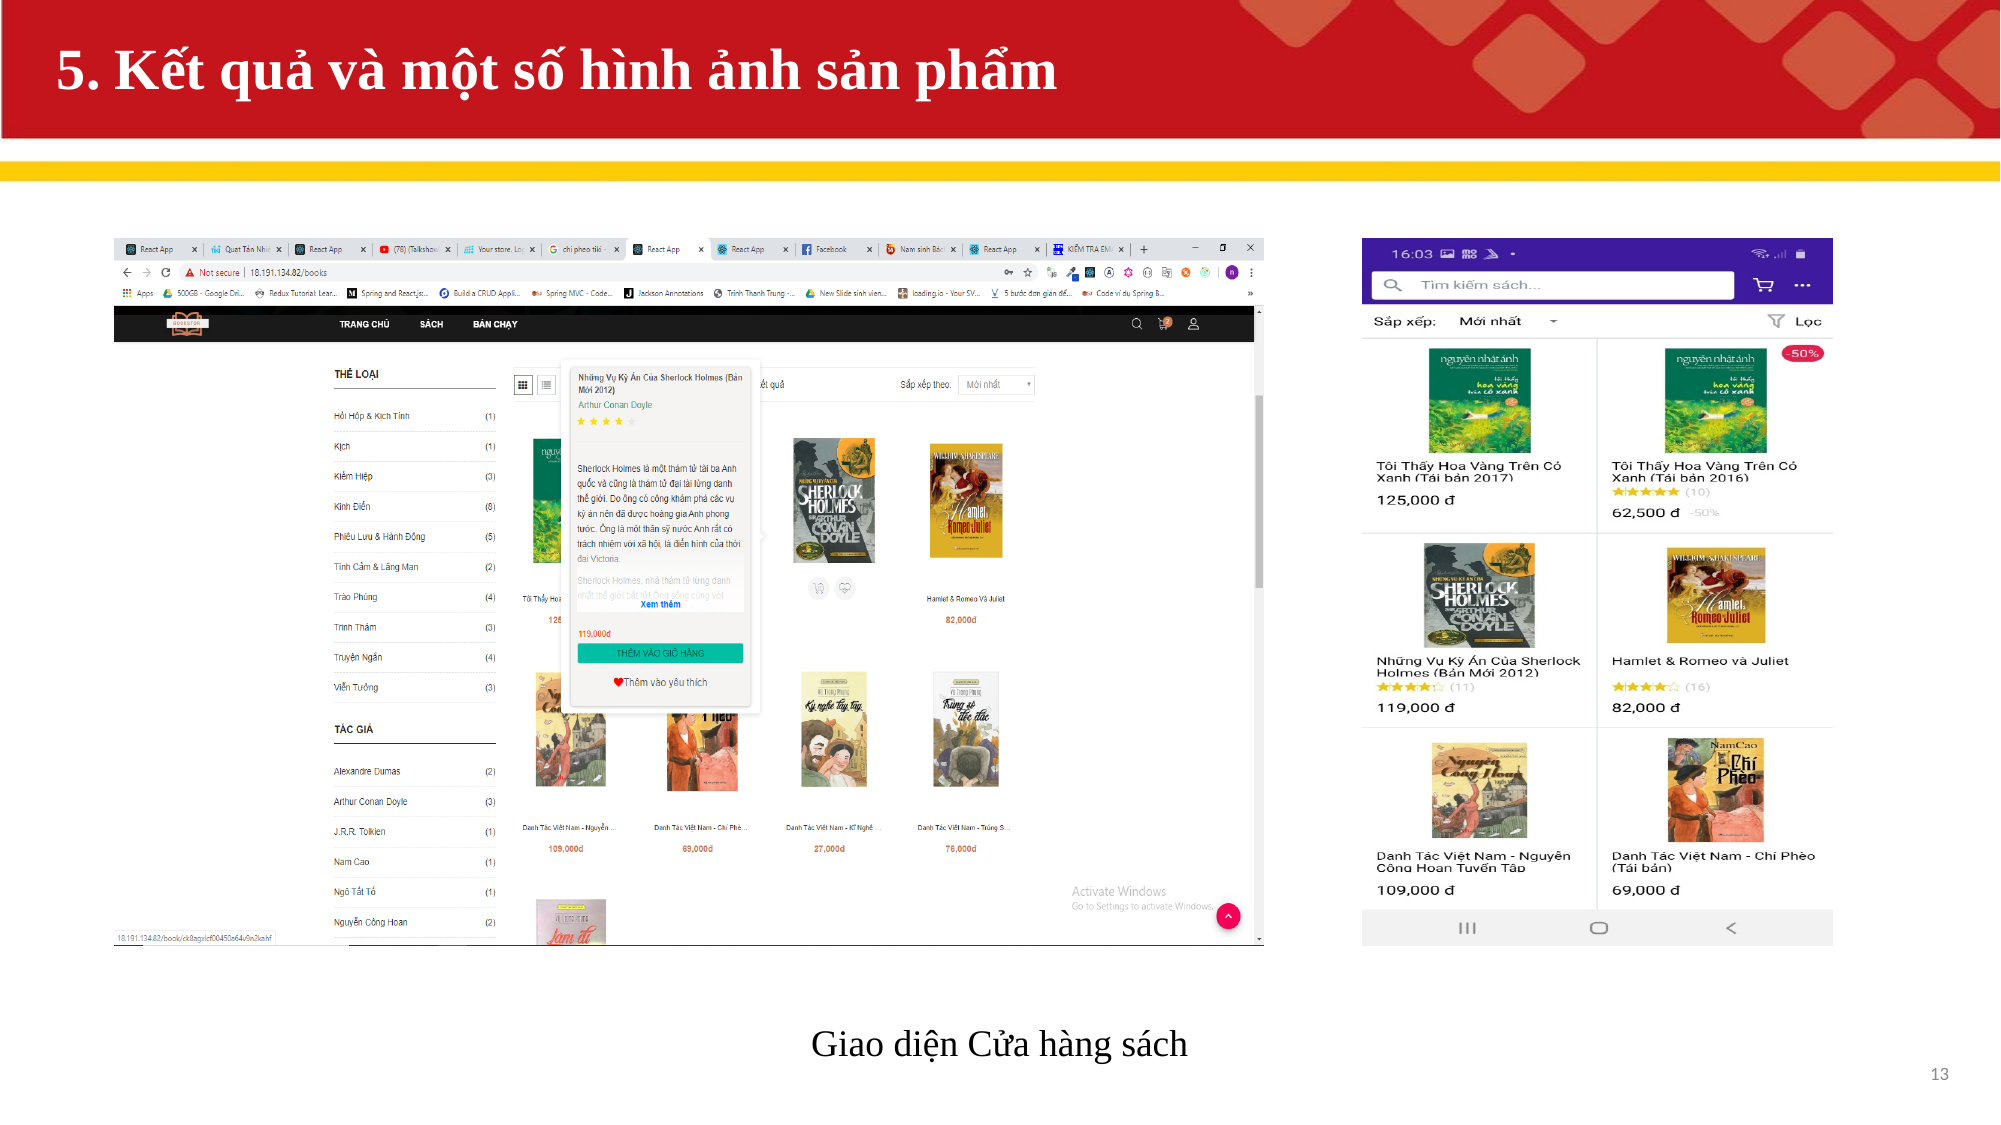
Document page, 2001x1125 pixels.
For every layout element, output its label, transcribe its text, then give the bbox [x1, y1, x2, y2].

slide_number 13 [1412, 1042, 1965, 1103]
picture [0, 0, 2001, 1125]
title 5. Kết quả và một số hình ảnh sản phẩm [41, 0, 1962, 141]
text_box Giao diện Cửa hàng sách [682, 1012, 1318, 1072]
